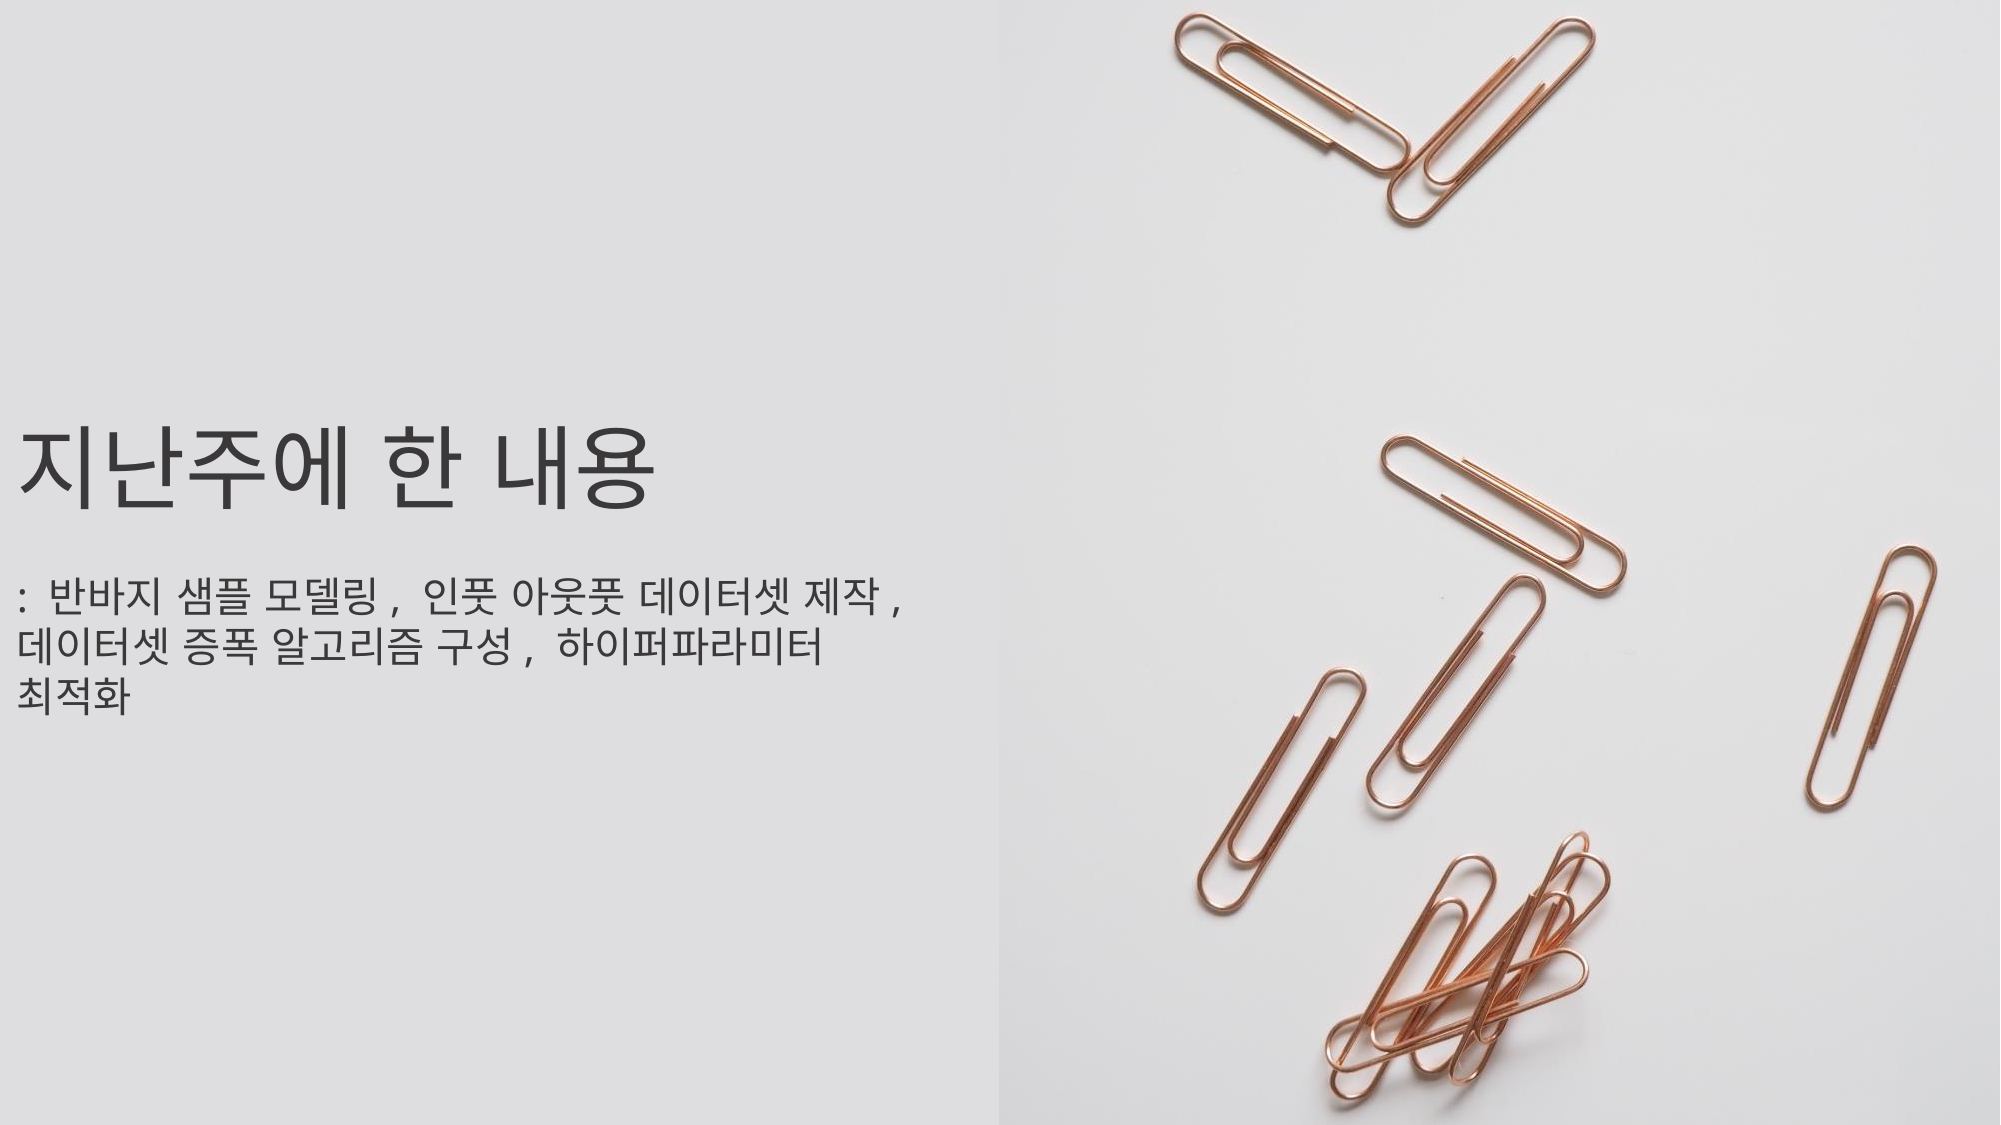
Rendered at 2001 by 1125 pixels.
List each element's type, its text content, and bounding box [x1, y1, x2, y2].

picture [999, 0, 2000, 1125]
text_box 지난주에 한 내용 : 반바지 샘플 모델링, 인풋 아웃풋 데이터셋 제작, 데이터셋 증폭 알고리즘 구성, 하이퍼파라미터 최적화 [2, 403, 936, 729]
